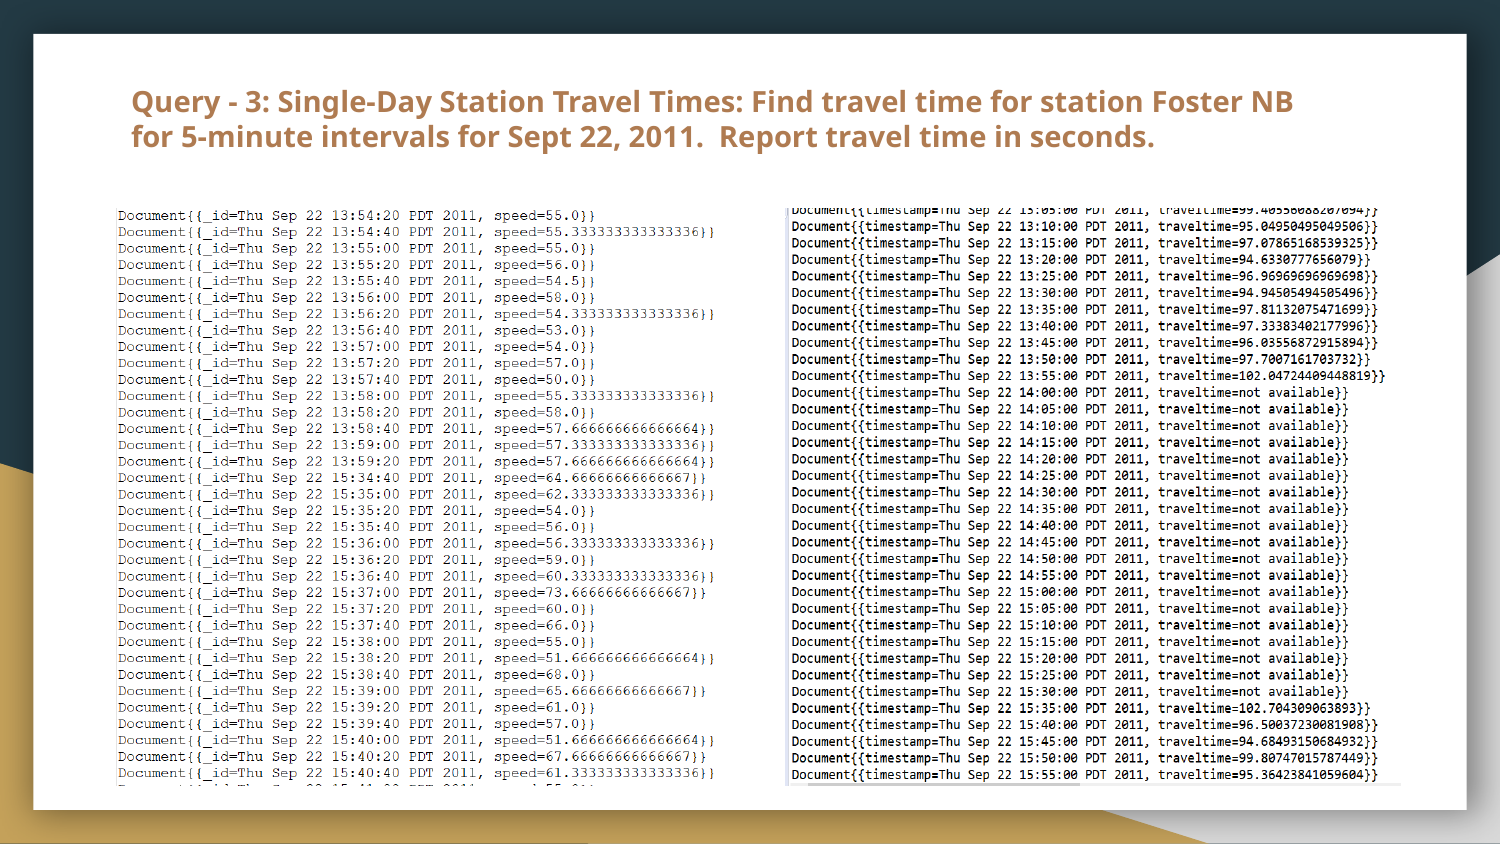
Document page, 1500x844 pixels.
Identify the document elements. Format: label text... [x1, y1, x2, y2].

picture [115, 207, 751, 786]
picture [784, 207, 1402, 786]
title Query - 3: Single-Day Station Travel Times: Find travel time for station Foster NB for 5-minute intervals for Sept 22, 2011. Report travel time in seconds. [116, 67, 1348, 180]
